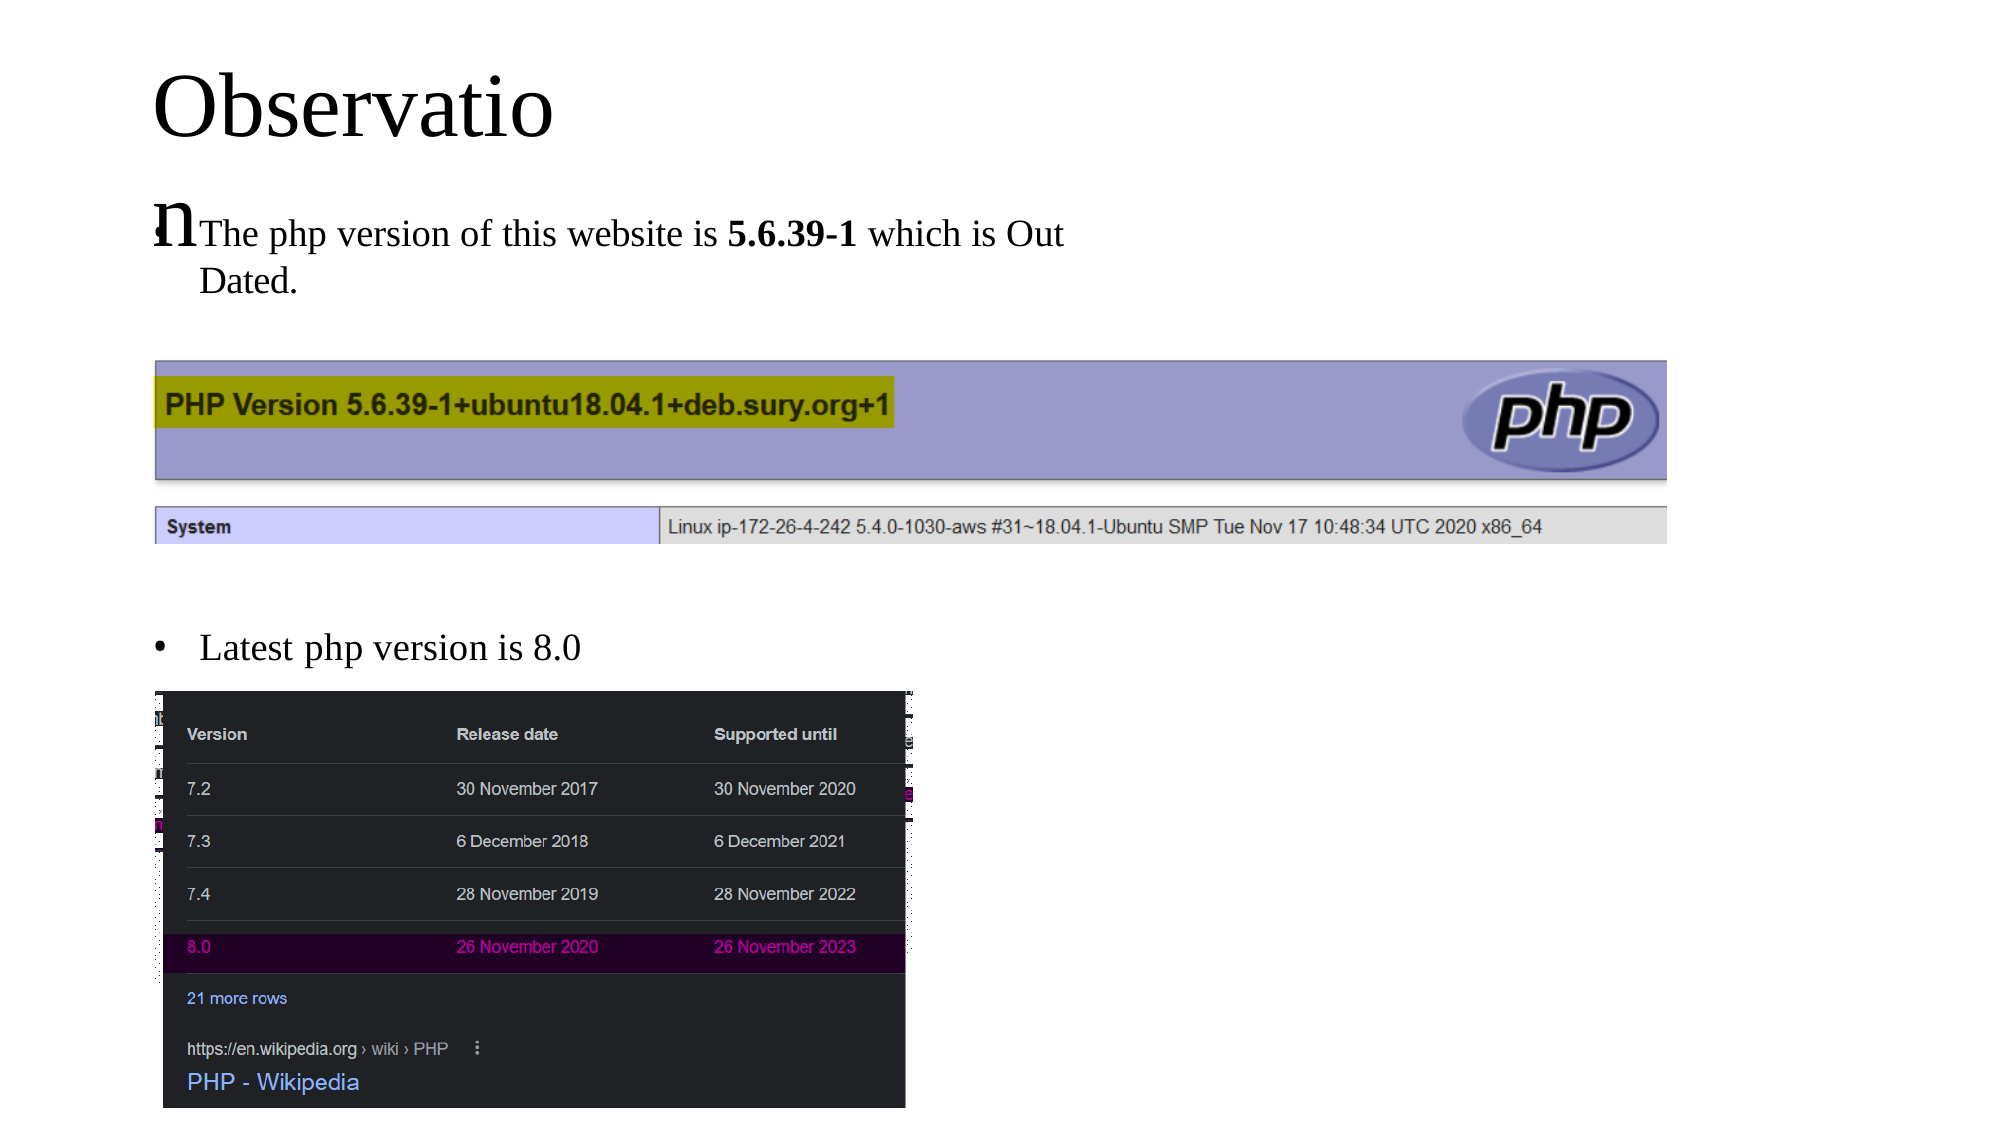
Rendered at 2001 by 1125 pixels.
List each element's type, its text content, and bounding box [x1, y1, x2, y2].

text_box The php version of this website is 5.6.39-1 which is Out Dated. [150, 206, 1154, 301]
picture [154, 691, 913, 1108]
text_box Latest php version is 8.0 [150, 620, 597, 669]
text_box Observation [150, 42, 601, 206]
picture [150, 354, 1667, 544]
